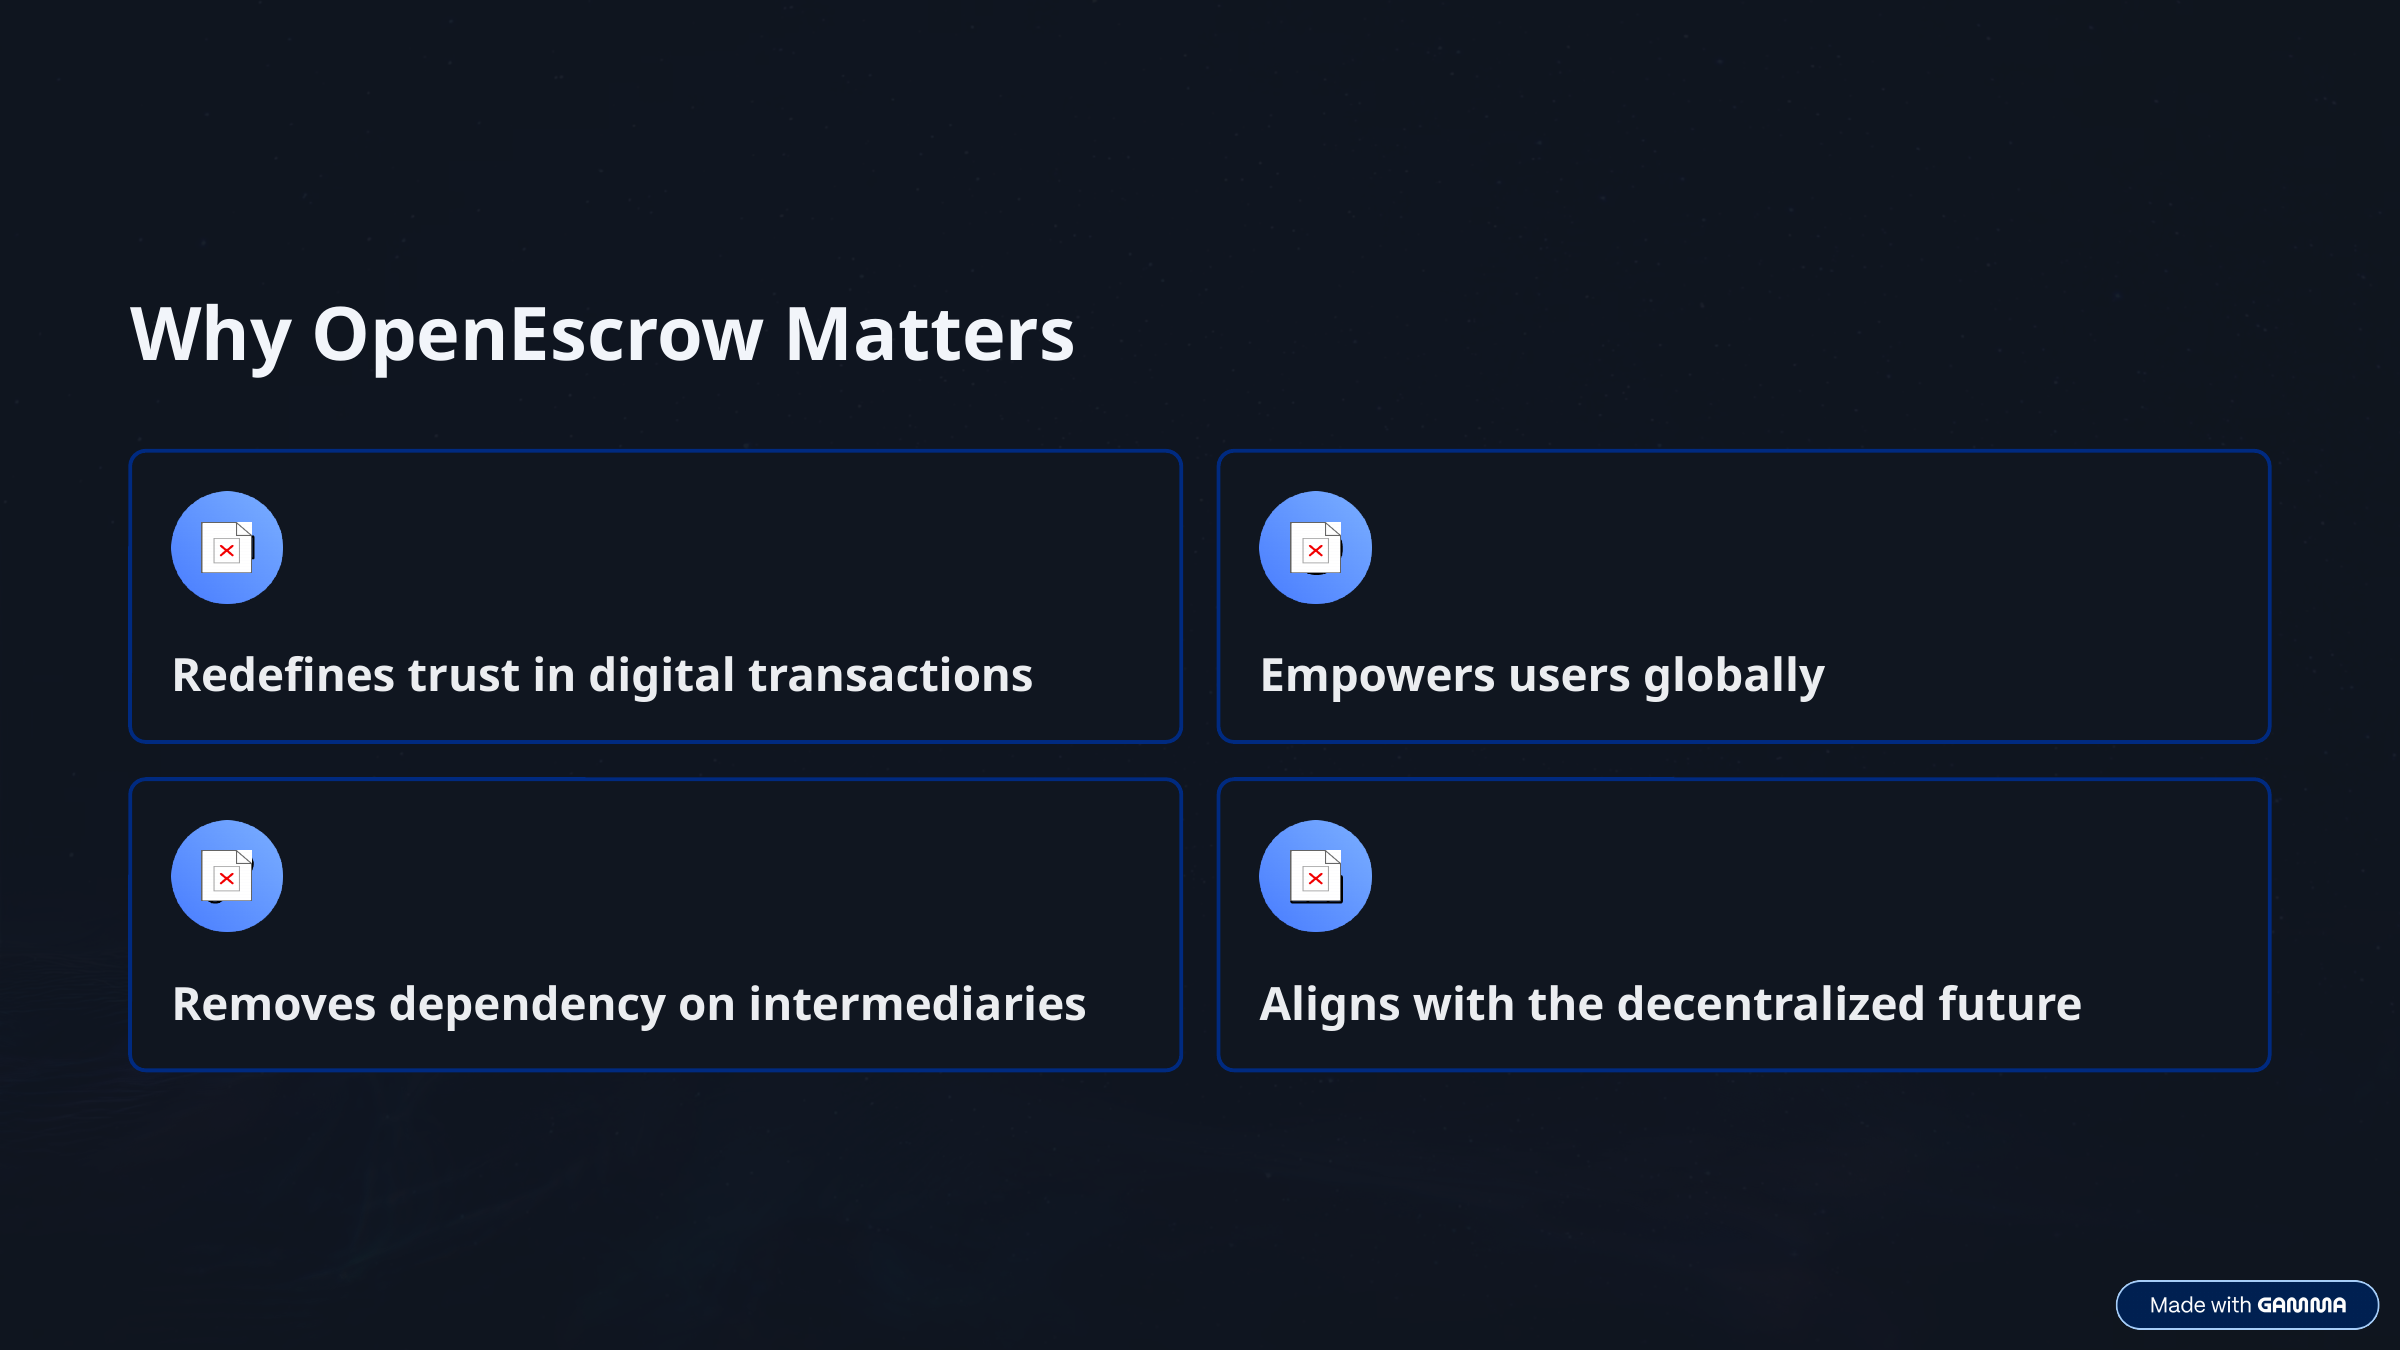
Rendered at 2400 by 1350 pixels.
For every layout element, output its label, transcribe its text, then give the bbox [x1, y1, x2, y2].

text_box [130, 779, 1182, 1071]
text_box Aligns with the decentralized future [1259, 968, 2080, 1030]
text_box Why OpenEscrow Matters [130, 279, 1073, 377]
text_box [1218, 779, 2270, 1071]
picture [171, 491, 283, 604]
text_box [1218, 450, 2270, 742]
text_box Redefines trust in digital transactions [171, 640, 1035, 701]
text_box [130, 450, 1182, 742]
picture [171, 820, 283, 932]
picture [2106, 1271, 2389, 1339]
text_box Removes dependency on intermediaries [171, 968, 1078, 1030]
picture [1259, 820, 1372, 932]
picture [1259, 491, 1372, 604]
text_box Empowers users globally [1259, 640, 1826, 701]
